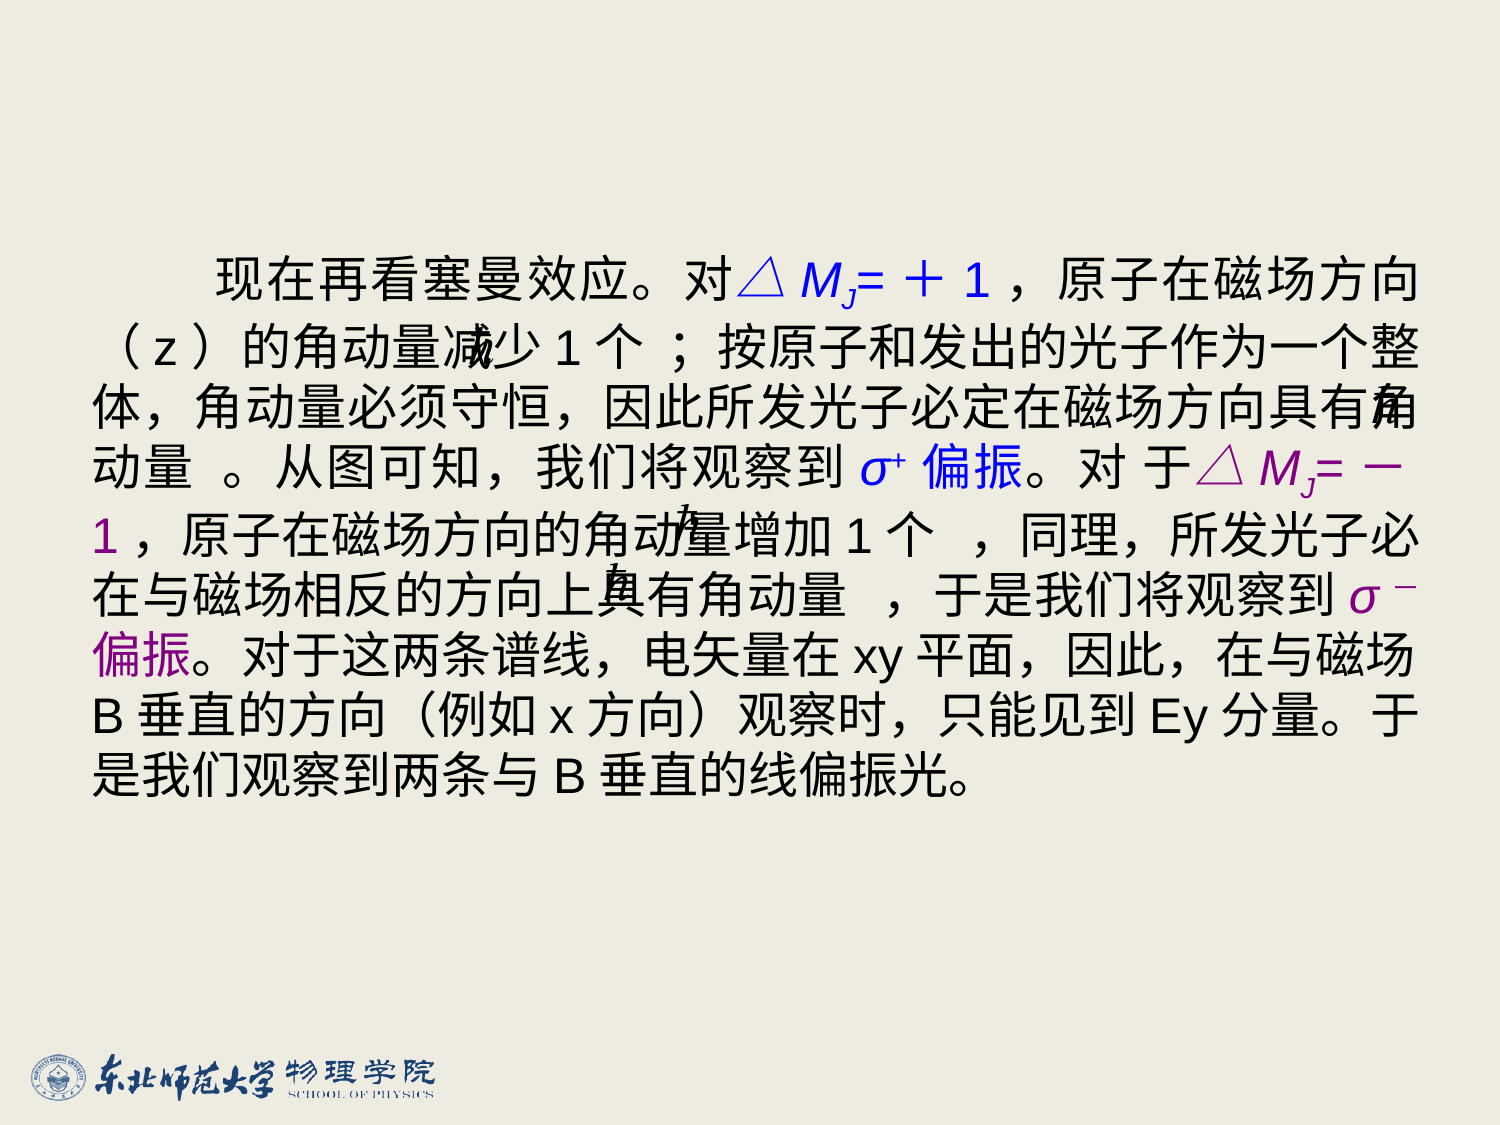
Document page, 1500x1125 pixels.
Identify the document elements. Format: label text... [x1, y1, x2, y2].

picture [20, 1054, 440, 1101]
text_box 现在再看塞曼效应。对△MJ=＋1，原子在磁场方向（z）的角动量减少1个 ；按原子和发出的光子作为一个整体，角动量必须守恒，因此所发光子必定在磁场方向具有角动量 。从图可知，我们将观察到σ+偏振。对 于△MJ=－1，原子在磁场方向的角动量增加1个 ，同理，所发光子必在与磁场相反的方向上具有角动量 ，于是我们将观察到σ－偏振。对于这两条谱线，电矢量在xy平面，因此，在与磁场B垂直的方向（例如x方向）观察时，只能见到Ey分量。于是我们观察到两条与B垂直的线偏振光。 [76, 231, 1436, 812]
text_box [596, 550, 642, 610]
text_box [1363, 373, 1410, 433]
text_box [666, 491, 713, 552]
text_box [461, 314, 507, 374]
